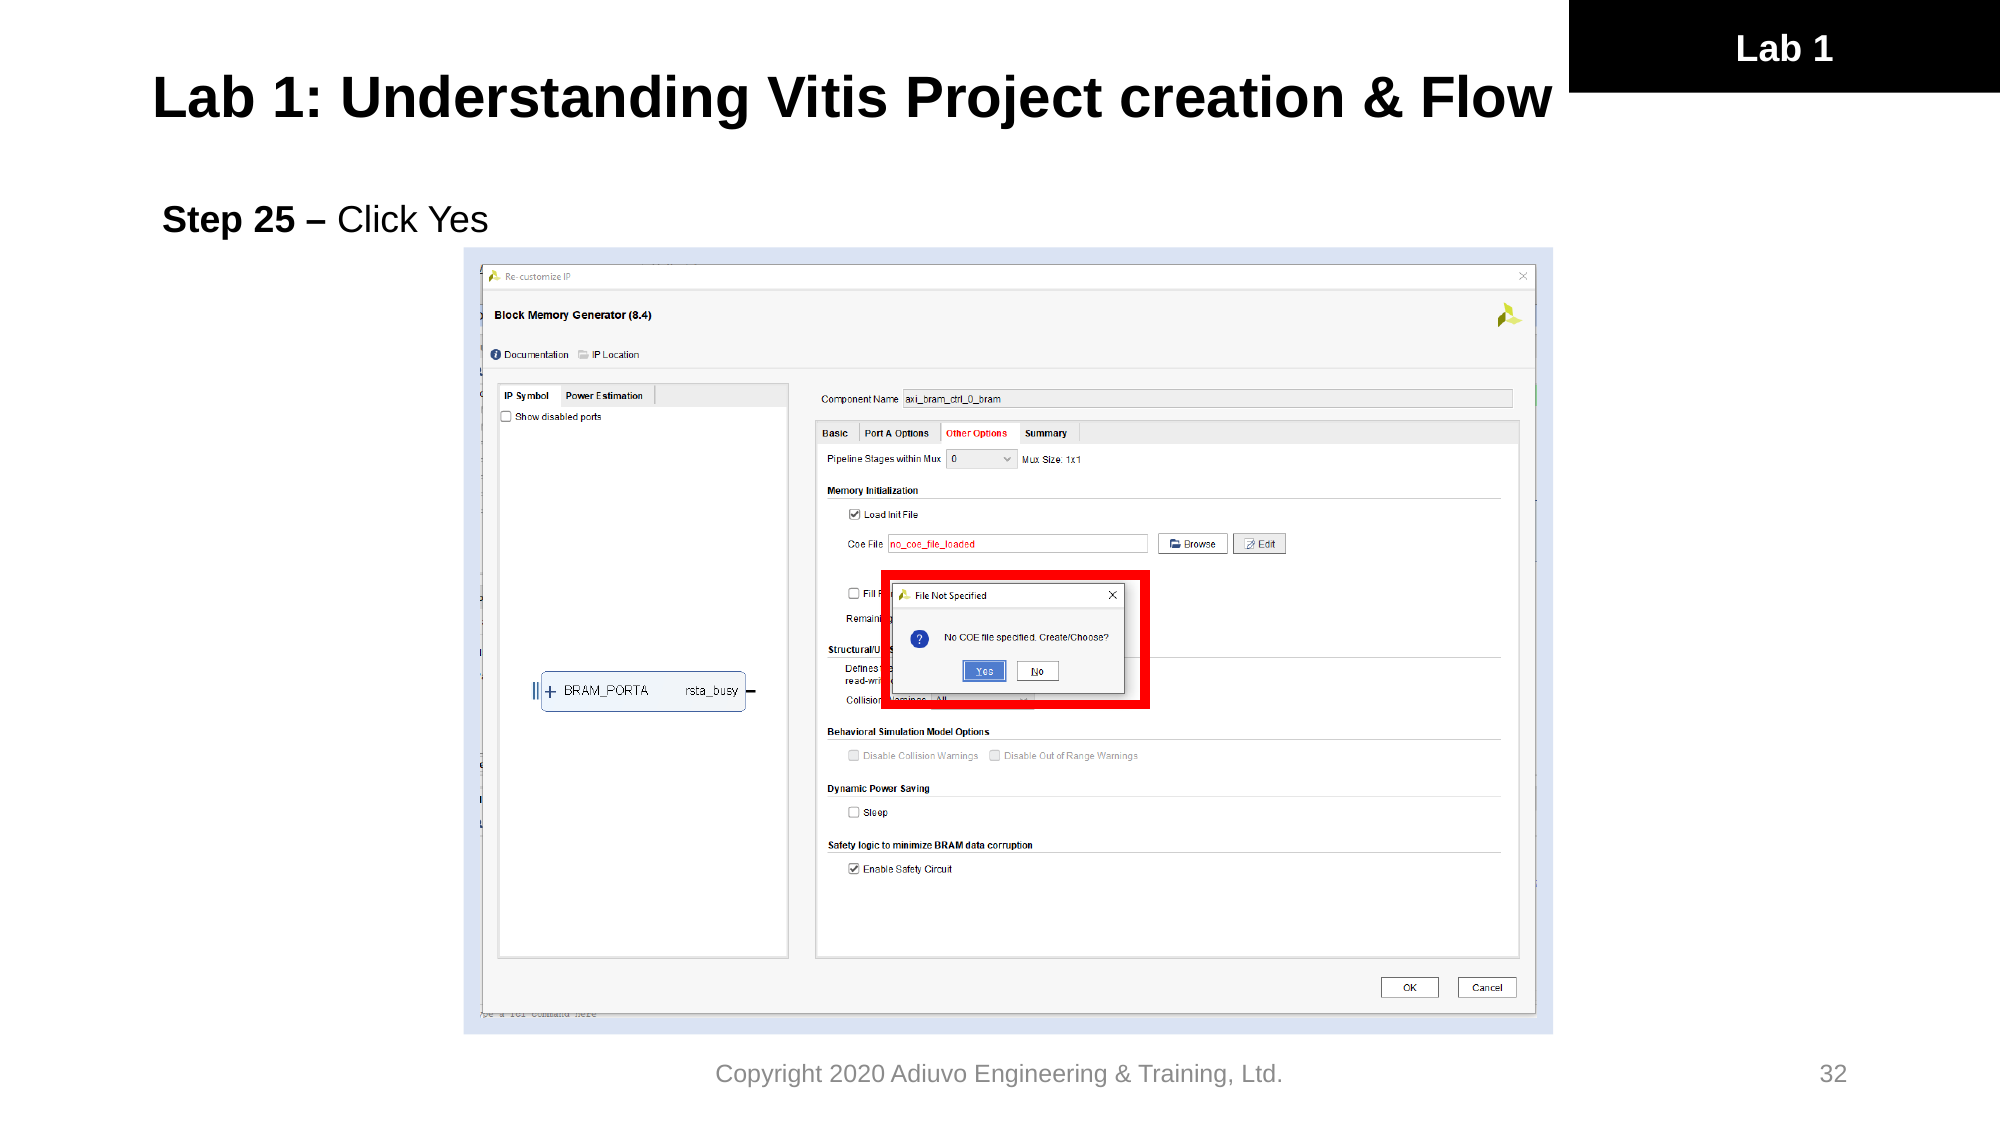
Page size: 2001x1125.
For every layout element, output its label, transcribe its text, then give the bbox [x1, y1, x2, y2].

picture [480, 264, 1537, 1018]
title Lab 1: Understanding Vitis Project creation & Flow [137, 59, 1863, 153]
text_box Step 25 – Click Yes [147, 187, 1873, 293]
text_box [463, 293, 1554, 1036]
slide_number 32 [1412, 1042, 1863, 1103]
text_box Lab 1 [1568, 0, 2000, 94]
footer Copyright 2020 Adiuvo Engineering & Training, Ltd. [662, 1042, 1338, 1103]
